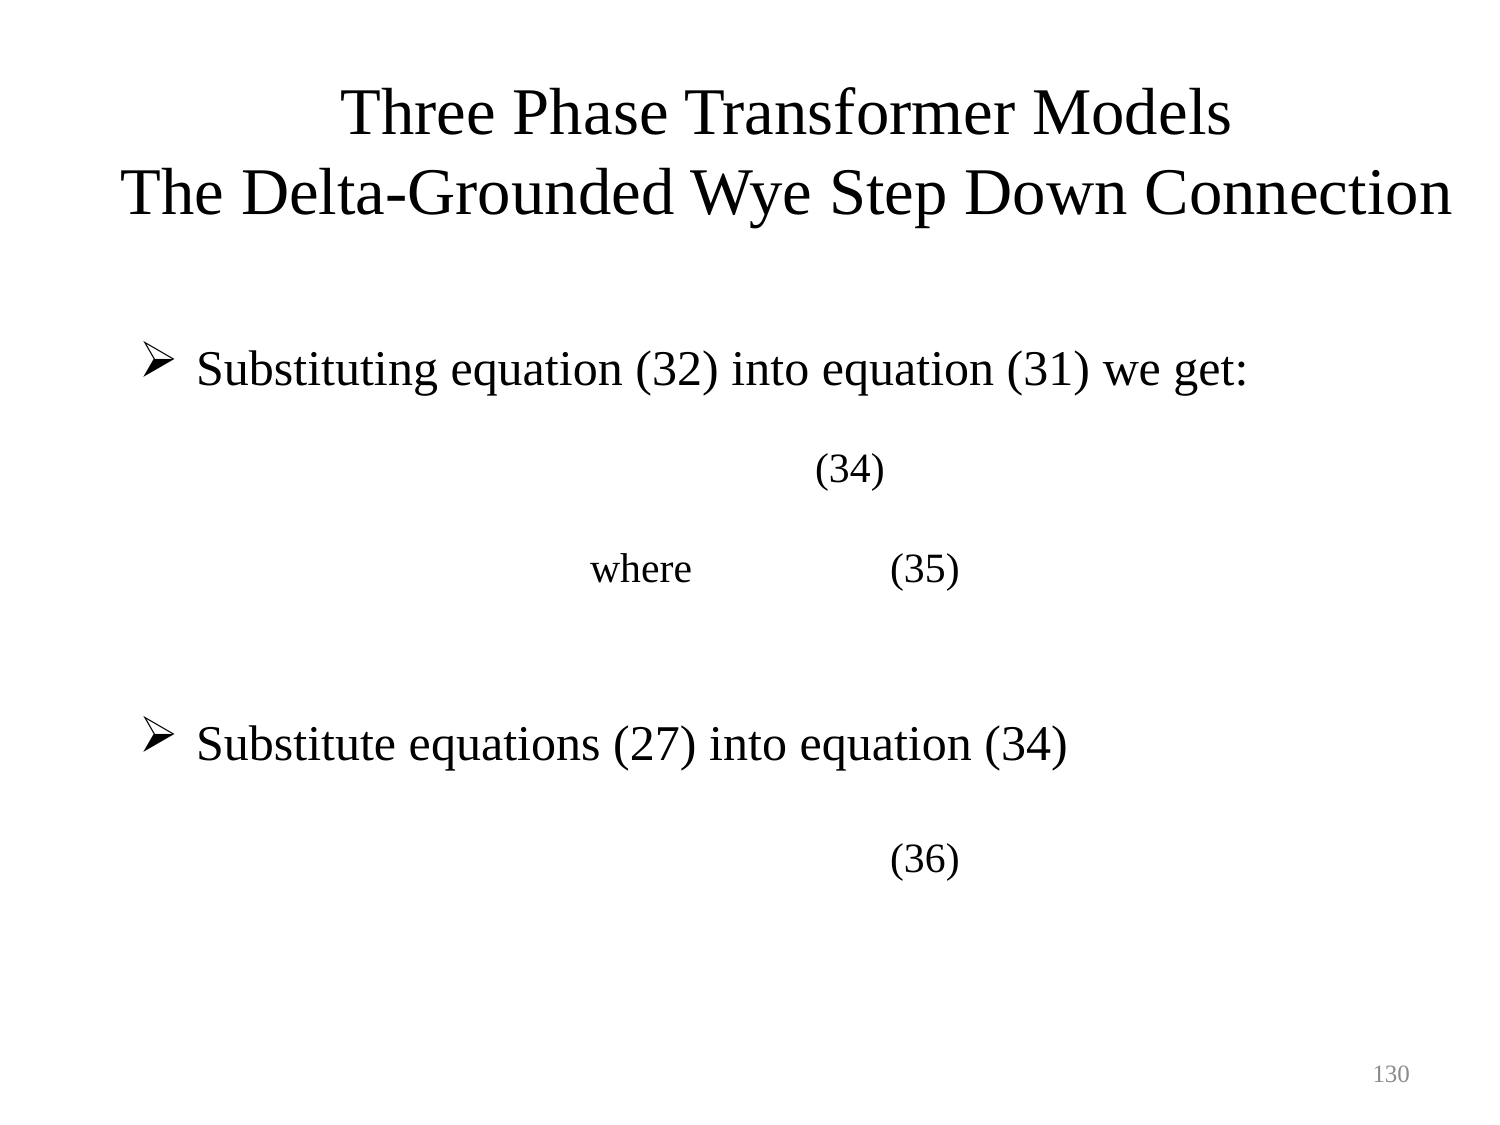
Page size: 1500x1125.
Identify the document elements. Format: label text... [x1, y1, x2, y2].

text_box Three Phase Transformer Models The Delta-Grounded Wye Step Down Connection [0, 60, 1500, 236]
slide_number 130 [1074, 1042, 1425, 1103]
